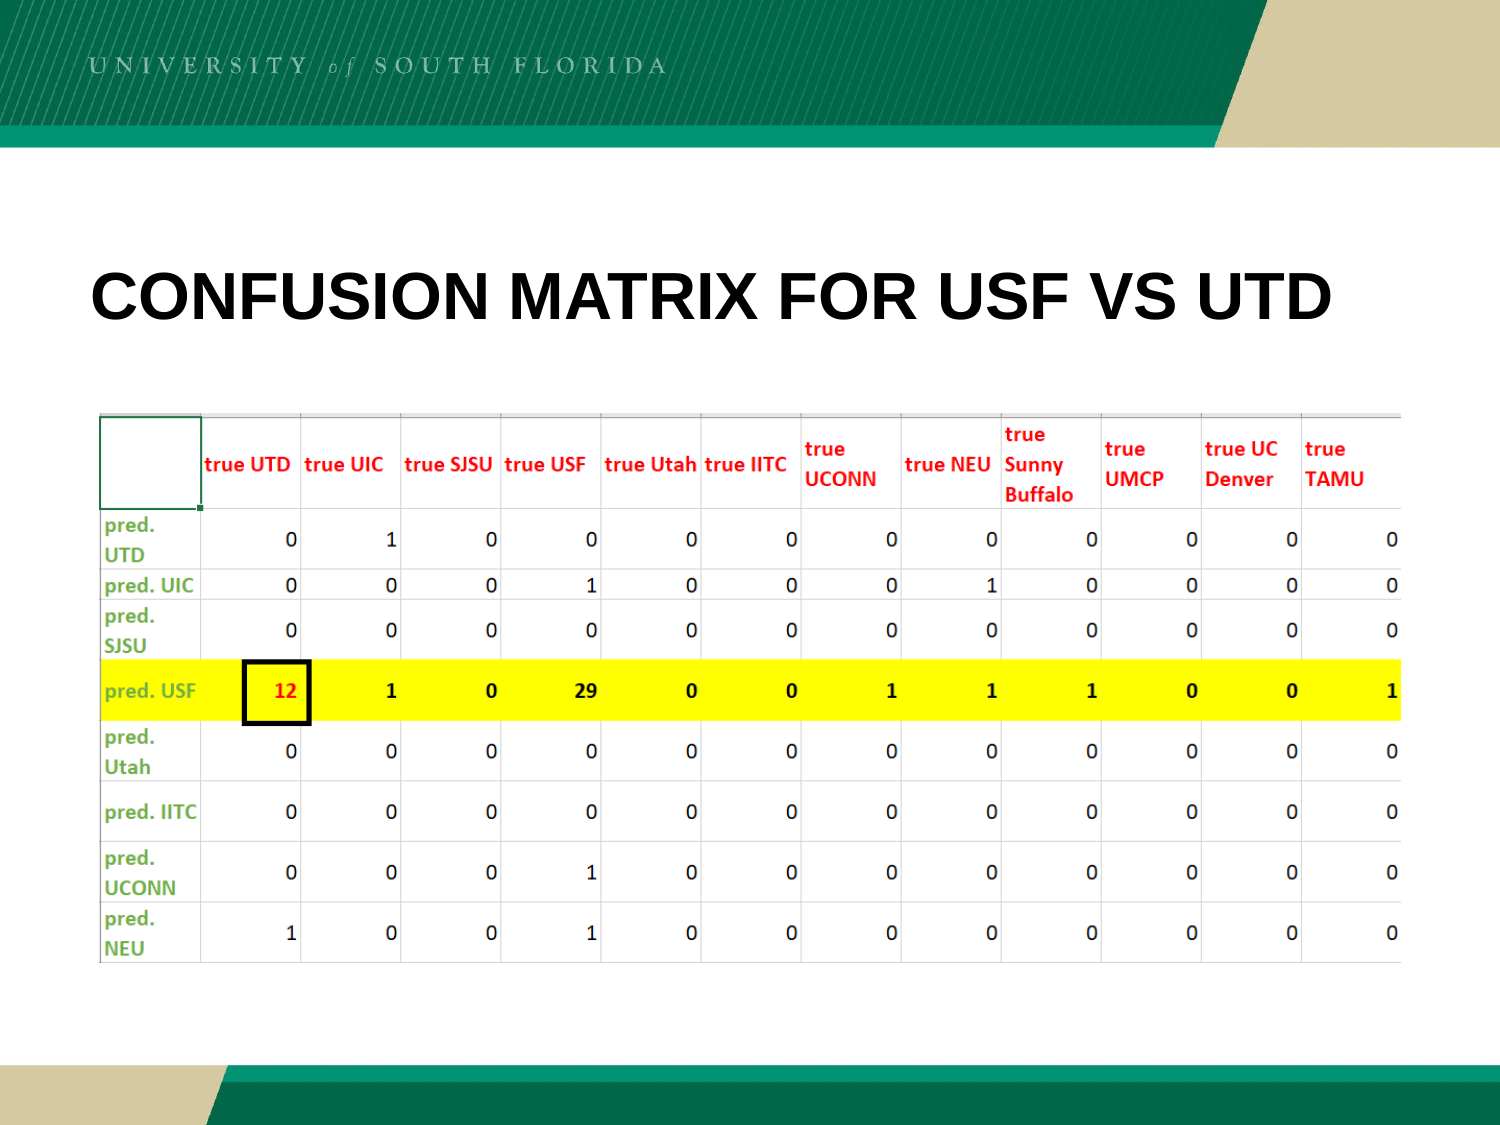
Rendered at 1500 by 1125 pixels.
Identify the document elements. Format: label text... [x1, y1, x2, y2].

picture [0, 0, 1500, 1125]
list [99, 413, 1401, 964]
title CONFUSION MATRIX FOR USF VS UTD [75, 229, 1425, 357]
